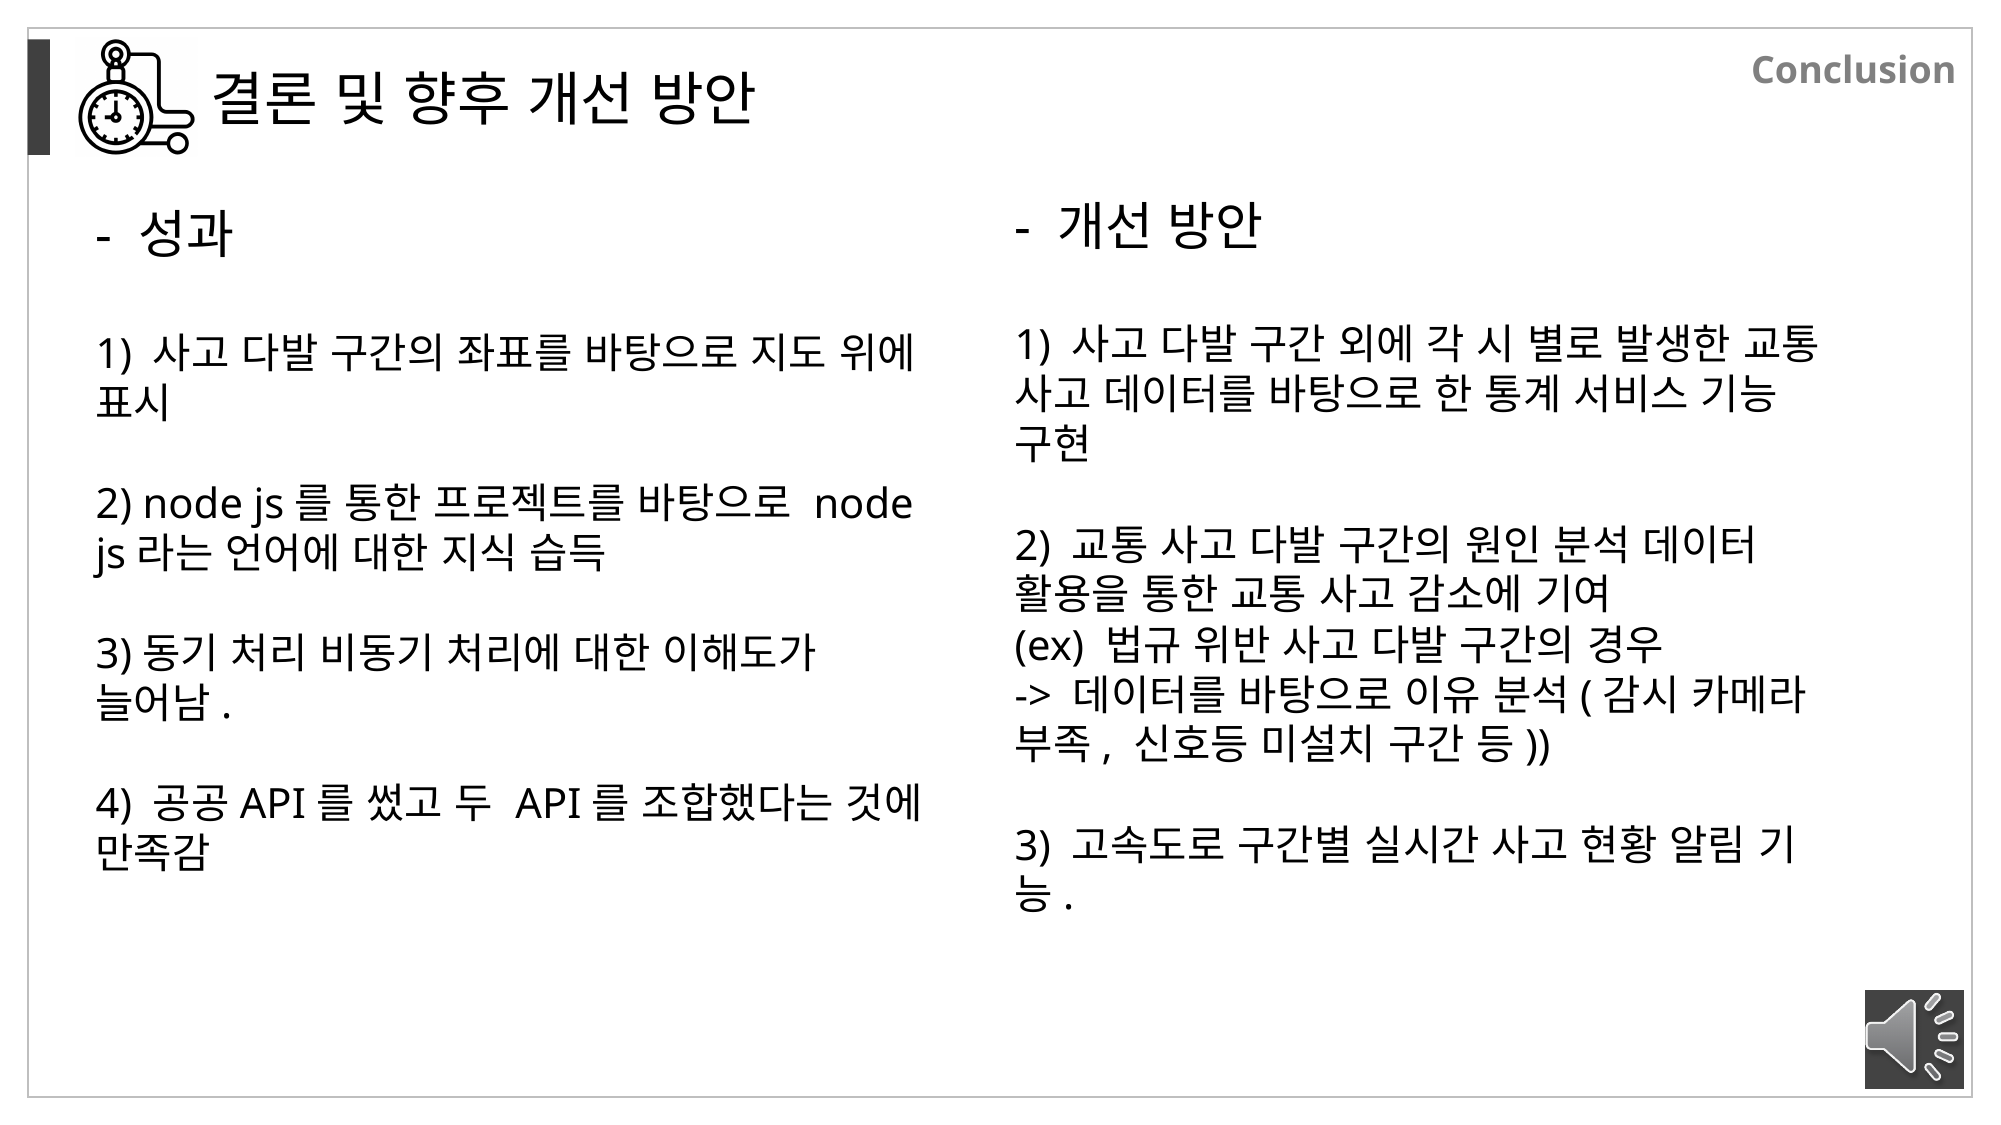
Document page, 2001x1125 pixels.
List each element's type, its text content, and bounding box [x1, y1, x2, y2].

text_box Conclusion [1603, 16, 1972, 99]
text_box [27, 38, 51, 156]
text_box - 개선 방안 1) 사고 다발 구간 외에 각 시 별로 발생한 교통 사고 데이터를 바탕으로 한 통계 서비스 기능 구현 2) 교통 사고 다발 구간의 원인 분석 데이터 활용을 통한 교통 사고 감소에 기여 (ex) 법규 위반 사고 다발 구간의 경우 -> 데이터를 바탕으로 이유 분석(감시 카메라 부족, 신호등 미설치 구간 등)) 3) 고속도로 구간별 실시간 사고 현황 알림 기능. [999, 185, 1859, 926]
text_box [27, 27, 1973, 1098]
picture [75, 37, 198, 158]
text_box 결론 및 향후 개선 방안 [198, 54, 772, 140]
picture [1864, 989, 1965, 1090]
text_box - 성과 1) 사고 다발 구간의 좌표를 바탕으로 지도 위에 표시 2) node js를 통한 프로젝트를 바탕으로 node js라는 언어에 대한 지식 습득 3)동기 처리 비동기 처리에 대한 이해도가 늘어남. 4) 공공API를 썼고 두 API를 조합했다는 것에 만족감 [80, 194, 940, 985]
